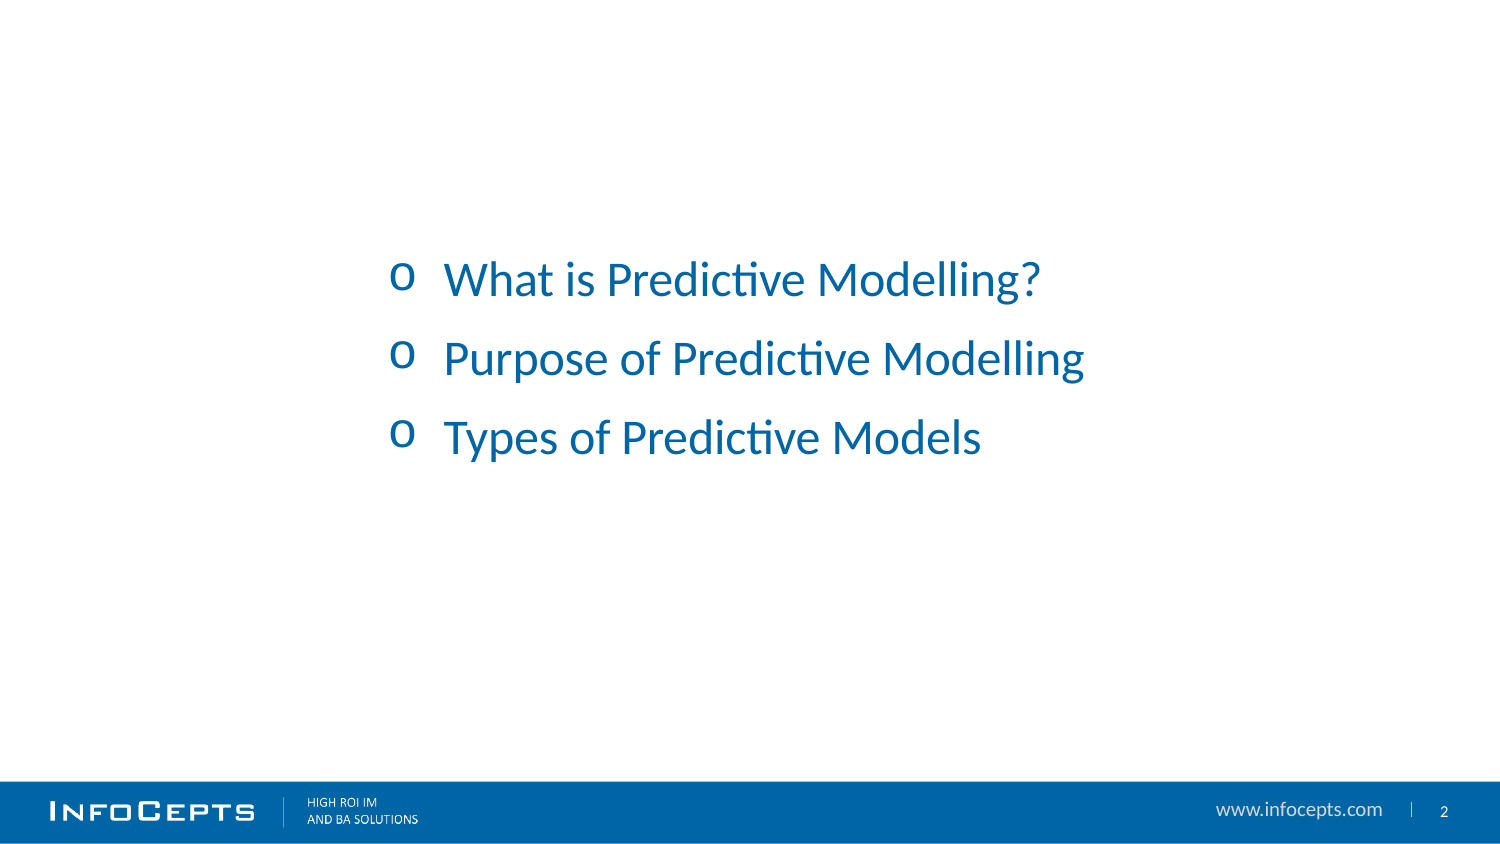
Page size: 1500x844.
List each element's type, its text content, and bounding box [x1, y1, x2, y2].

list What is Predictive Modelling? Purpose of Predictive Modelling Types of Predictive Models [387, 246, 1138, 497]
picture [24, 781, 444, 840]
